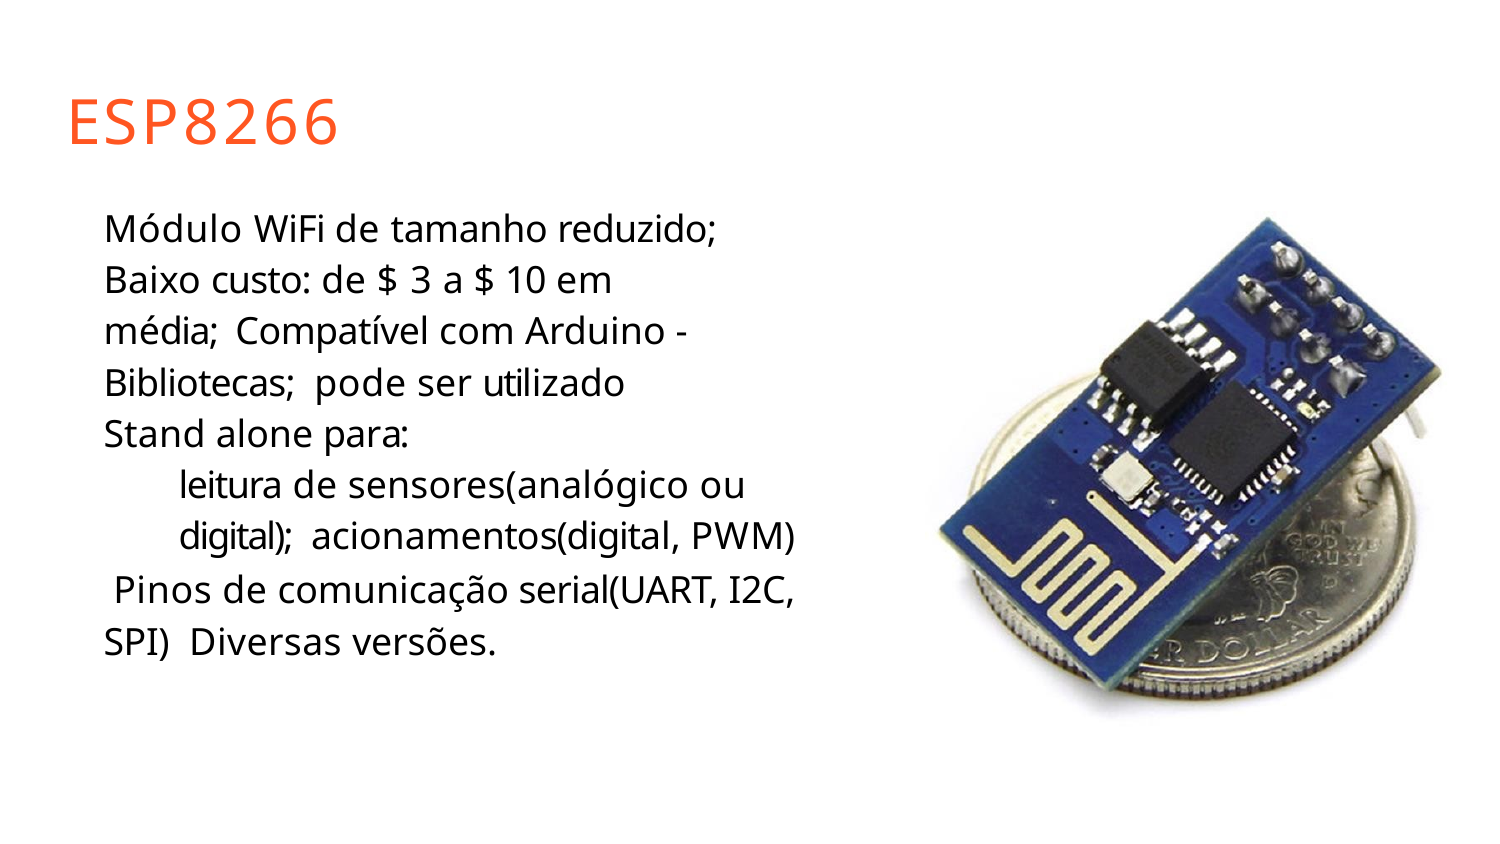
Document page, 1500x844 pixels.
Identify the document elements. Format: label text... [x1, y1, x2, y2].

picture [925, 211, 1449, 728]
text_box Módulo WiFi de tamanho reduzido; Baixo custo: de $ 3 a $ 10 em média; Compatível com Arduino - Bibliotecas; pode ser utilizado Stand alone para: leitura de sensores(analógico ou digital); acionamentos(digital, PWM) Pinos de comunicação serial(UART, I2C, SPI) Diversas versões. [101, 196, 842, 663]
title ESP8266 [64, 80, 376, 224]
